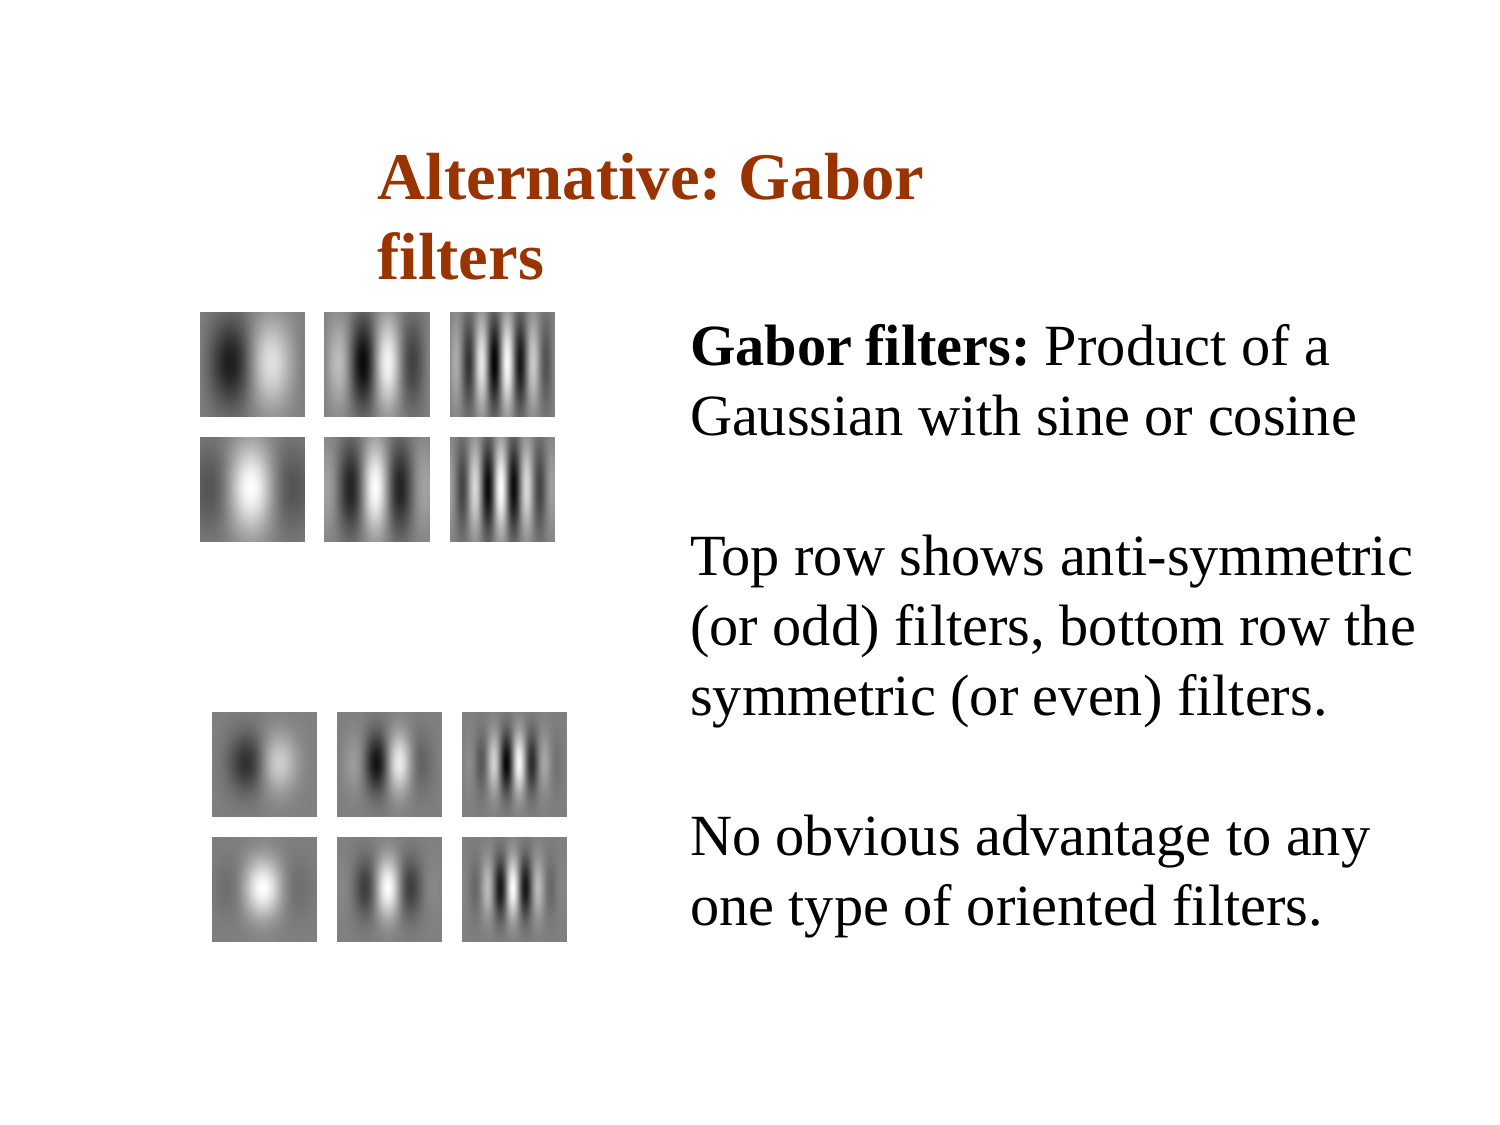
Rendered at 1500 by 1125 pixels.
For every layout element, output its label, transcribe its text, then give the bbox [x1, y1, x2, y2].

text_box Alternative: Gabor filters [362, 124, 1123, 300]
picture [324, 437, 430, 542]
picture [449, 437, 555, 542]
picture [462, 837, 567, 942]
picture [199, 312, 305, 417]
picture [212, 712, 317, 817]
picture [449, 312, 555, 417]
picture [337, 837, 442, 942]
picture [212, 837, 317, 942]
picture [324, 312, 430, 417]
picture [199, 437, 305, 542]
text_box Gabor filters: Product of a Gaussian with sine or cosine Top row shows anti-symmetric (or odd) filters, bottom row the symmetric (or even) filters. No obvious advantage to any one type of oriented filters. [674, 299, 1447, 1015]
picture [337, 712, 442, 817]
picture [462, 712, 567, 817]
